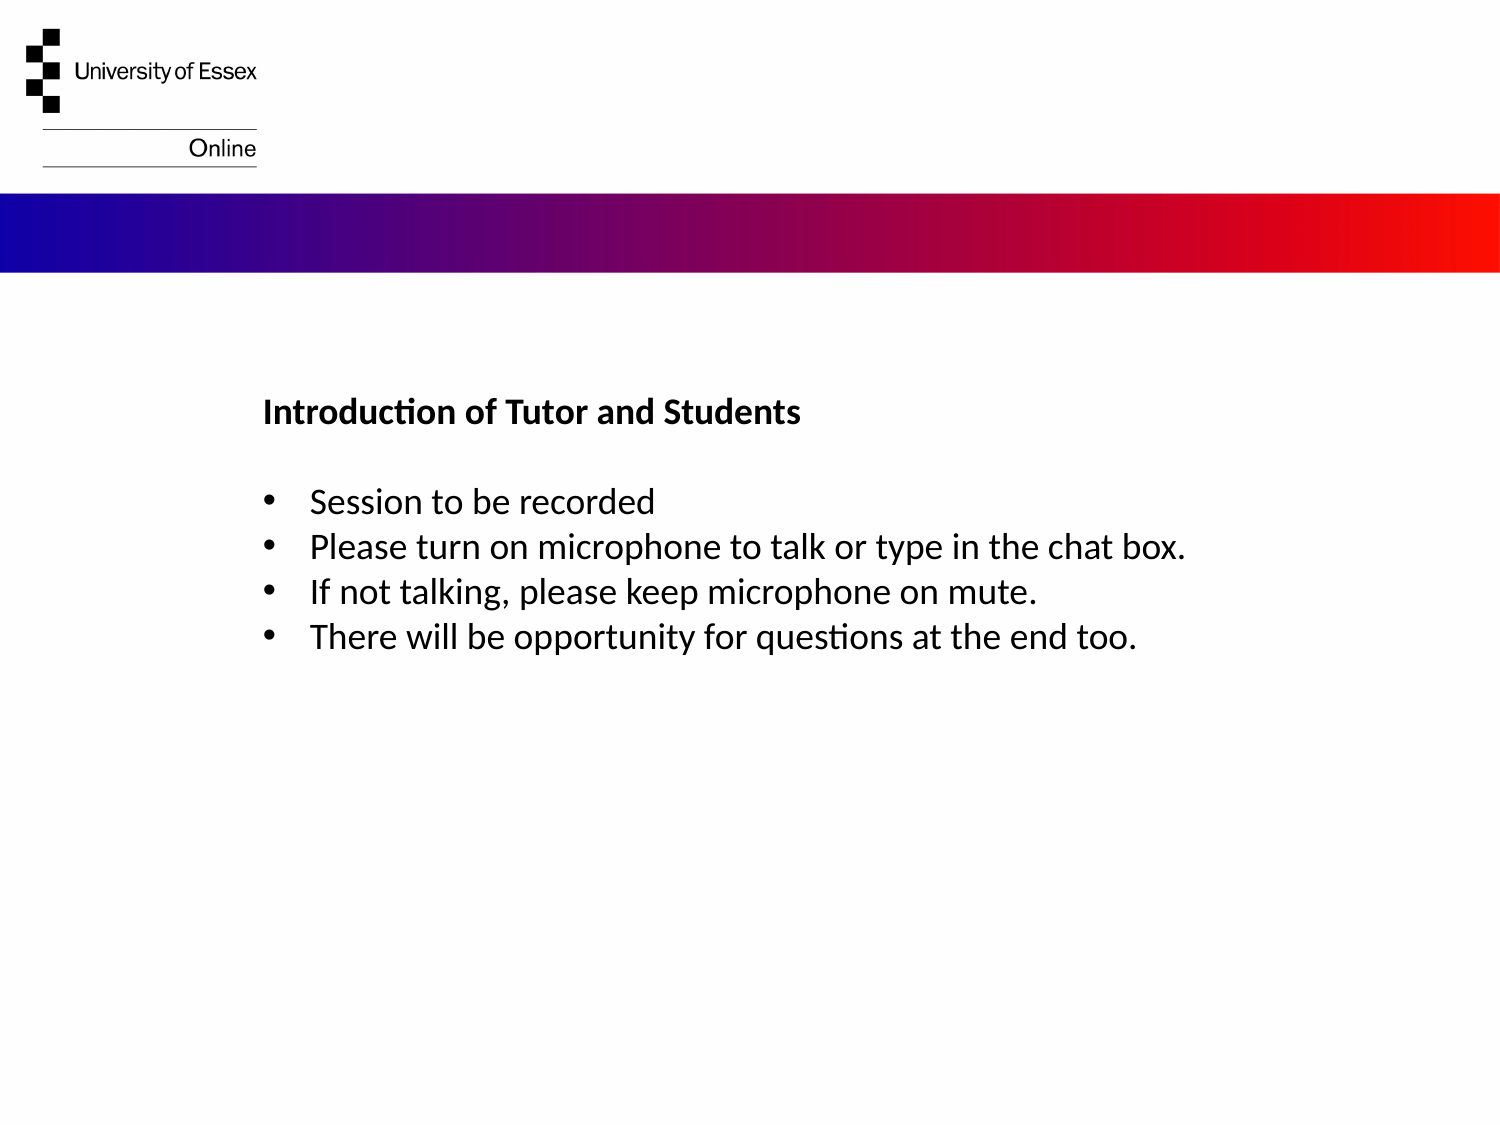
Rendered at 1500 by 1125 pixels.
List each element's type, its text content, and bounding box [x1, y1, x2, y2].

text_box Introduction of Tutor and Students Session to be recorded Please turn on microphone to talk or type in the chat box. If not talking, please keep microphone on mute. There will be opportunity for questions at the end too. [248, 379, 1203, 710]
picture [0, 0, 1500, 1125]
